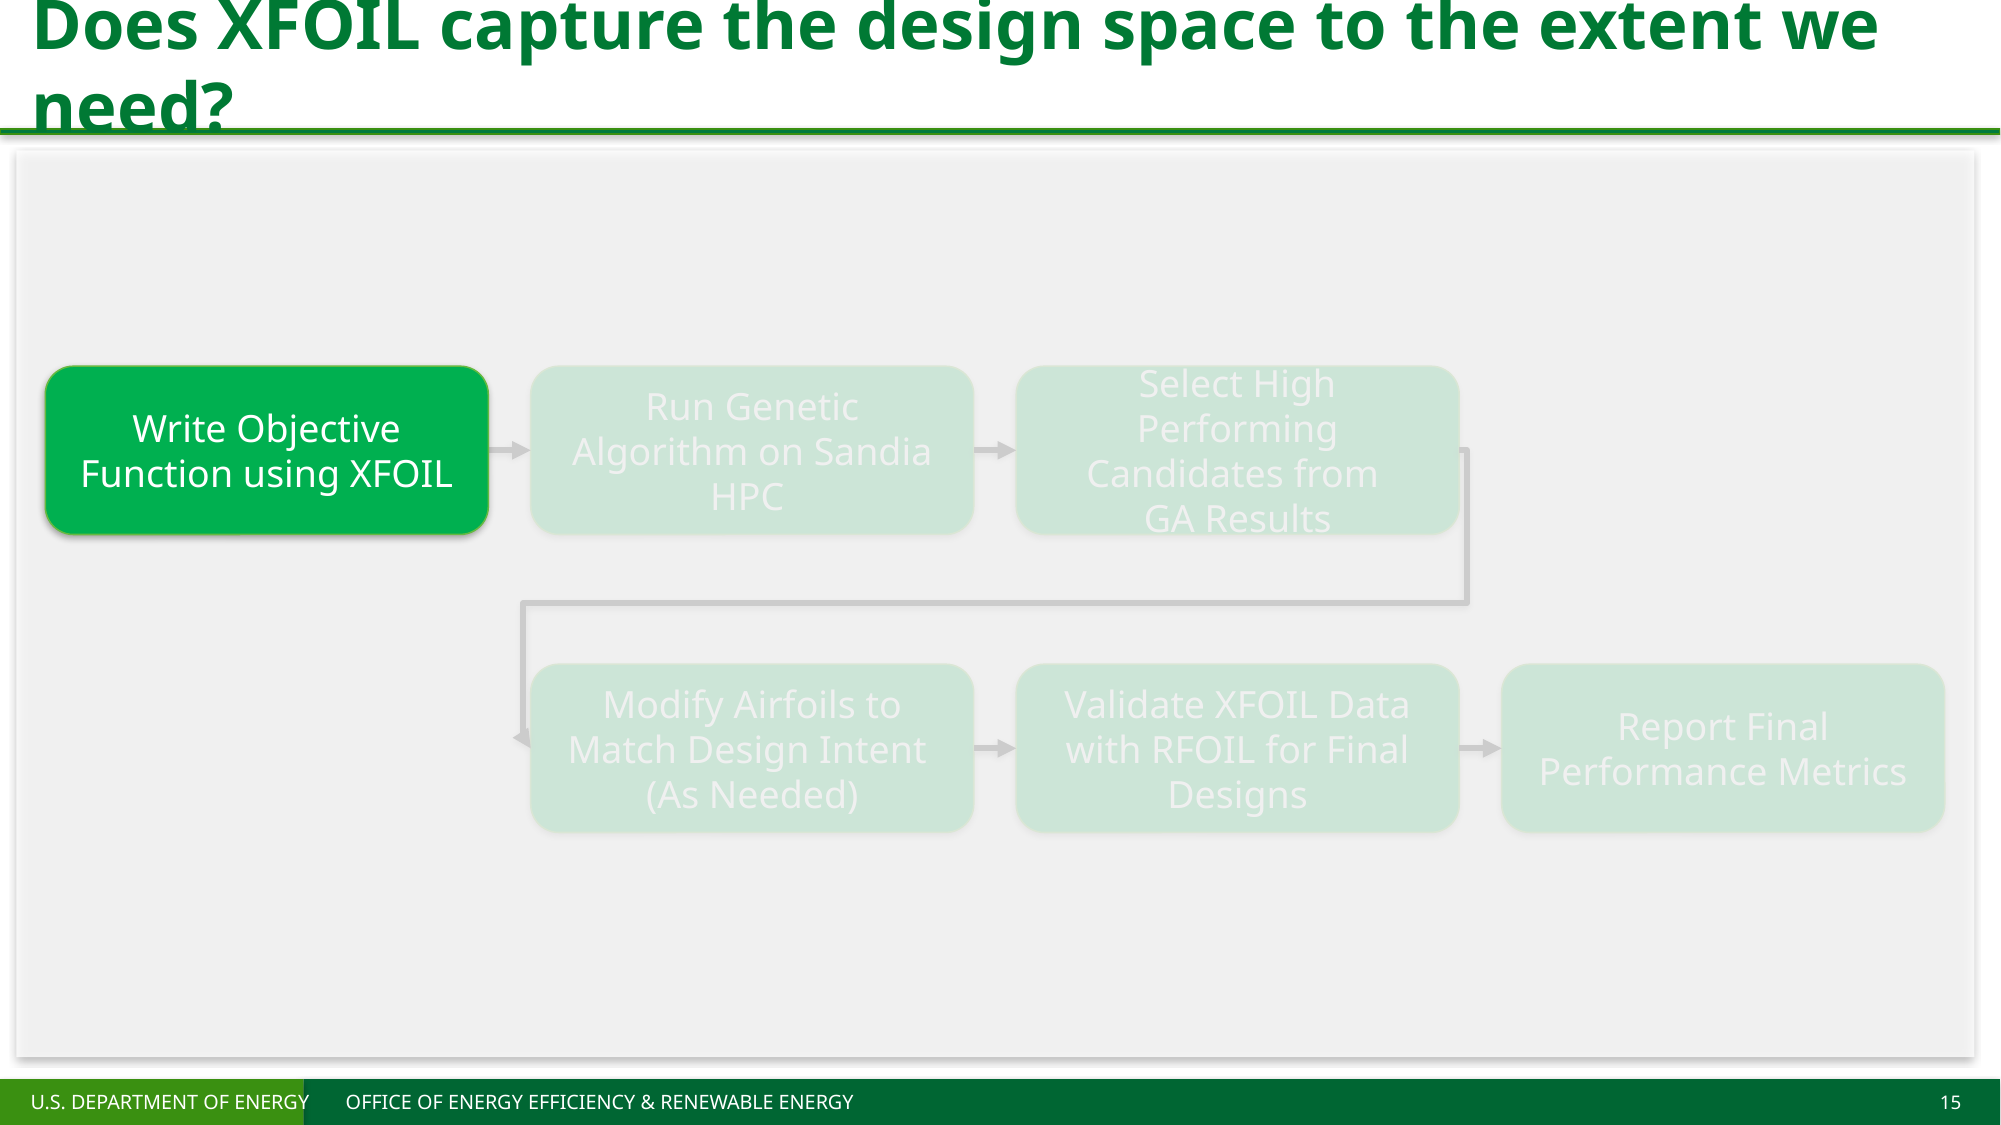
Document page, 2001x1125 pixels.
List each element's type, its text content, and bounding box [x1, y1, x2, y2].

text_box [530, 450, 1460, 749]
text_box Write Objective Function using XFOIL [44, 365, 490, 536]
title Does XFOIL capture the design space to the extent we need? [16, 0, 1988, 128]
text_box [16, 150, 1975, 1058]
